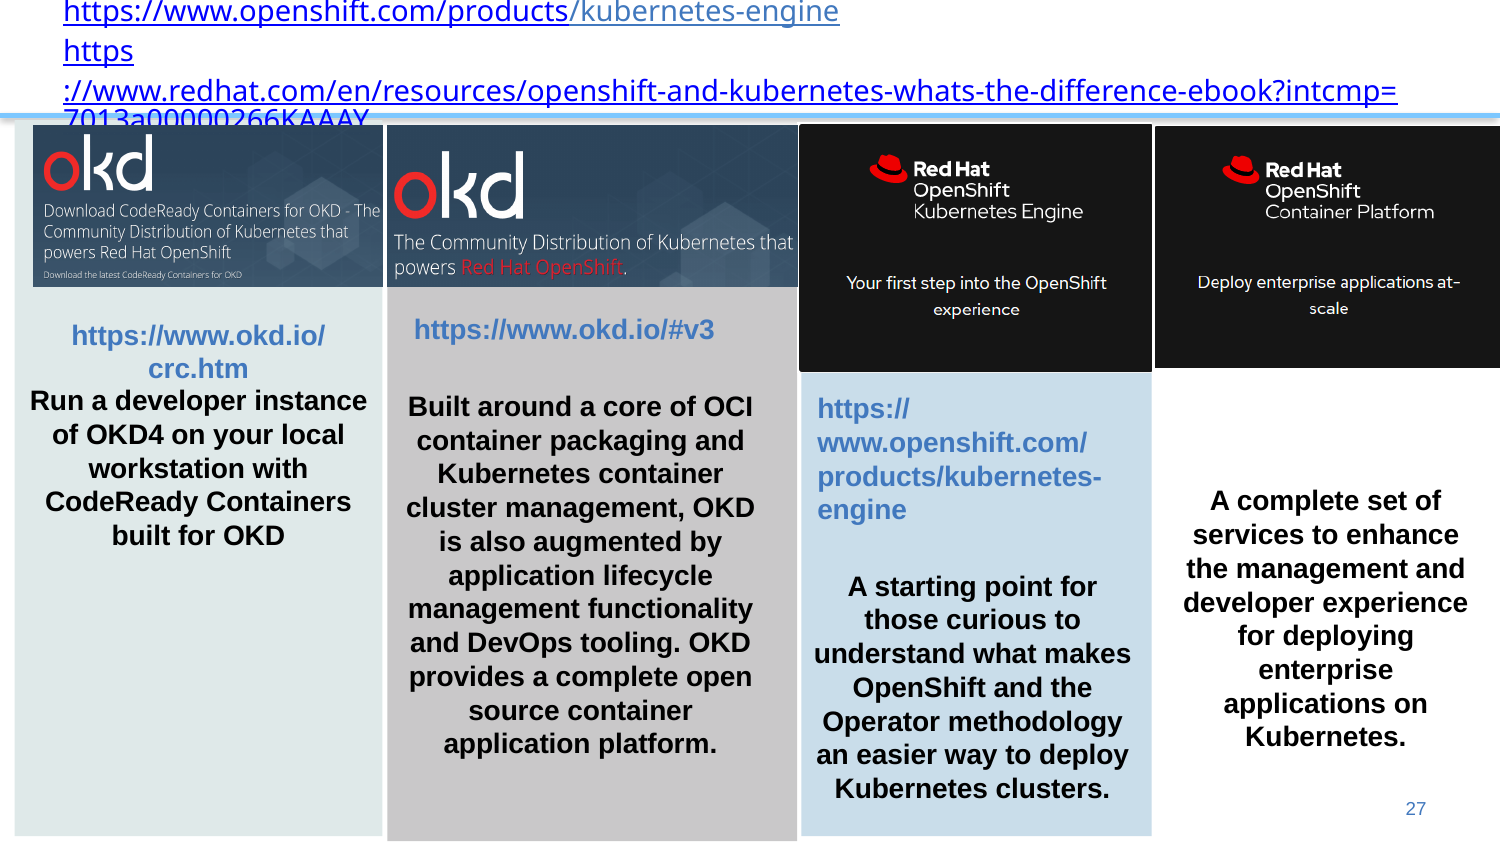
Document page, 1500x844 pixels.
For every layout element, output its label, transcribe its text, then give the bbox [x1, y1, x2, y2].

text_box https://www.okd.io/crc.htm [14, 309, 383, 392]
text_box A complete set of services to enhance the management and developer experience for deploying enterprise applications on Kubernetes. [1166, 475, 1486, 760]
text_box [13, 118, 385, 838]
text_box [385, 295, 799, 843]
picture [1155, 124, 1500, 369]
picture [387, 122, 1152, 374]
text_box Built around a core of OCI container packaging and Kubernetes container cluster management, OKD is also augmented by application lifecycle management functionality and DevOps tooling. OKD provides a complete open source container application platform. [382, 380, 779, 767]
text_box Run a developer instance of OKD4 on your local workstation with CodeReady Containers built for OKD [14, 392, 382, 559]
title https://www.openshift.com/products/kubernetes-engine https://www.redhat.com/en/resources/openshift-and-kubernetes-whats-the-difference-ebook?intcmp=7013a00000266KAAAY [48, 7, 1425, 97]
text_box https://www.okd.io/#v3 [369, 304, 760, 353]
picture [33, 124, 383, 287]
text_box https://www.openshift.com/products/kubernetes-engine [802, 383, 1152, 533]
text_box A starting point for those curious to understand what makes OpenShift and the Operator methodology an easier way to deploy Kubernetes clusters. [795, 560, 1150, 812]
text_box [799, 378, 1154, 838]
